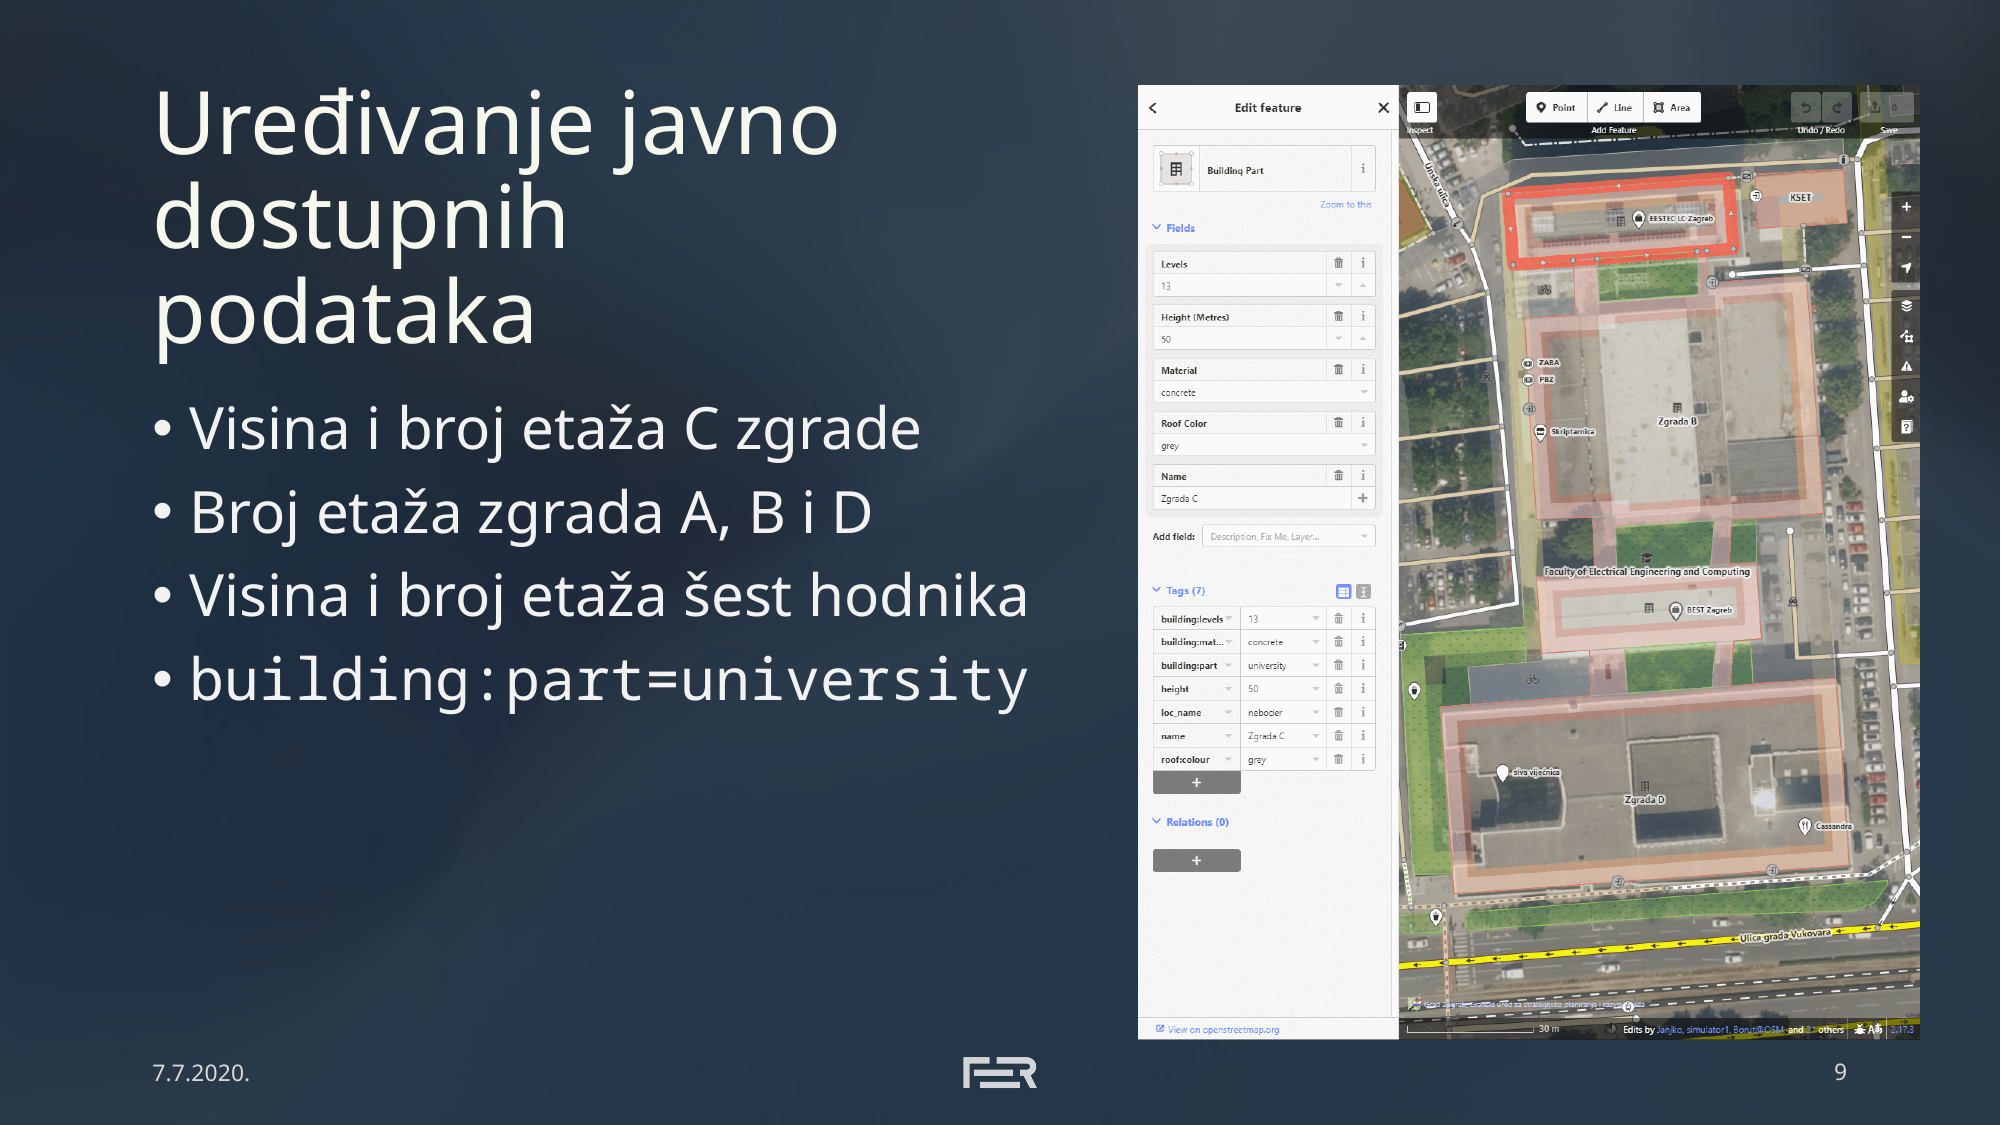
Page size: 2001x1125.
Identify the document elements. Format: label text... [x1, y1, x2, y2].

picture [1138, 85, 1920, 1040]
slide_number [137, 1042, 588, 1103]
list Visina i broj etaža C zgrade Broj etaža zgrada A, B i D Visina i broj etaža šest hodnika building:part=university [137, 391, 1046, 1014]
picture [943, 1037, 1057, 1108]
slide_number 9 [1412, 1042, 1863, 1103]
title Uređivanje javno dostupnih podataka [137, 111, 980, 330]
